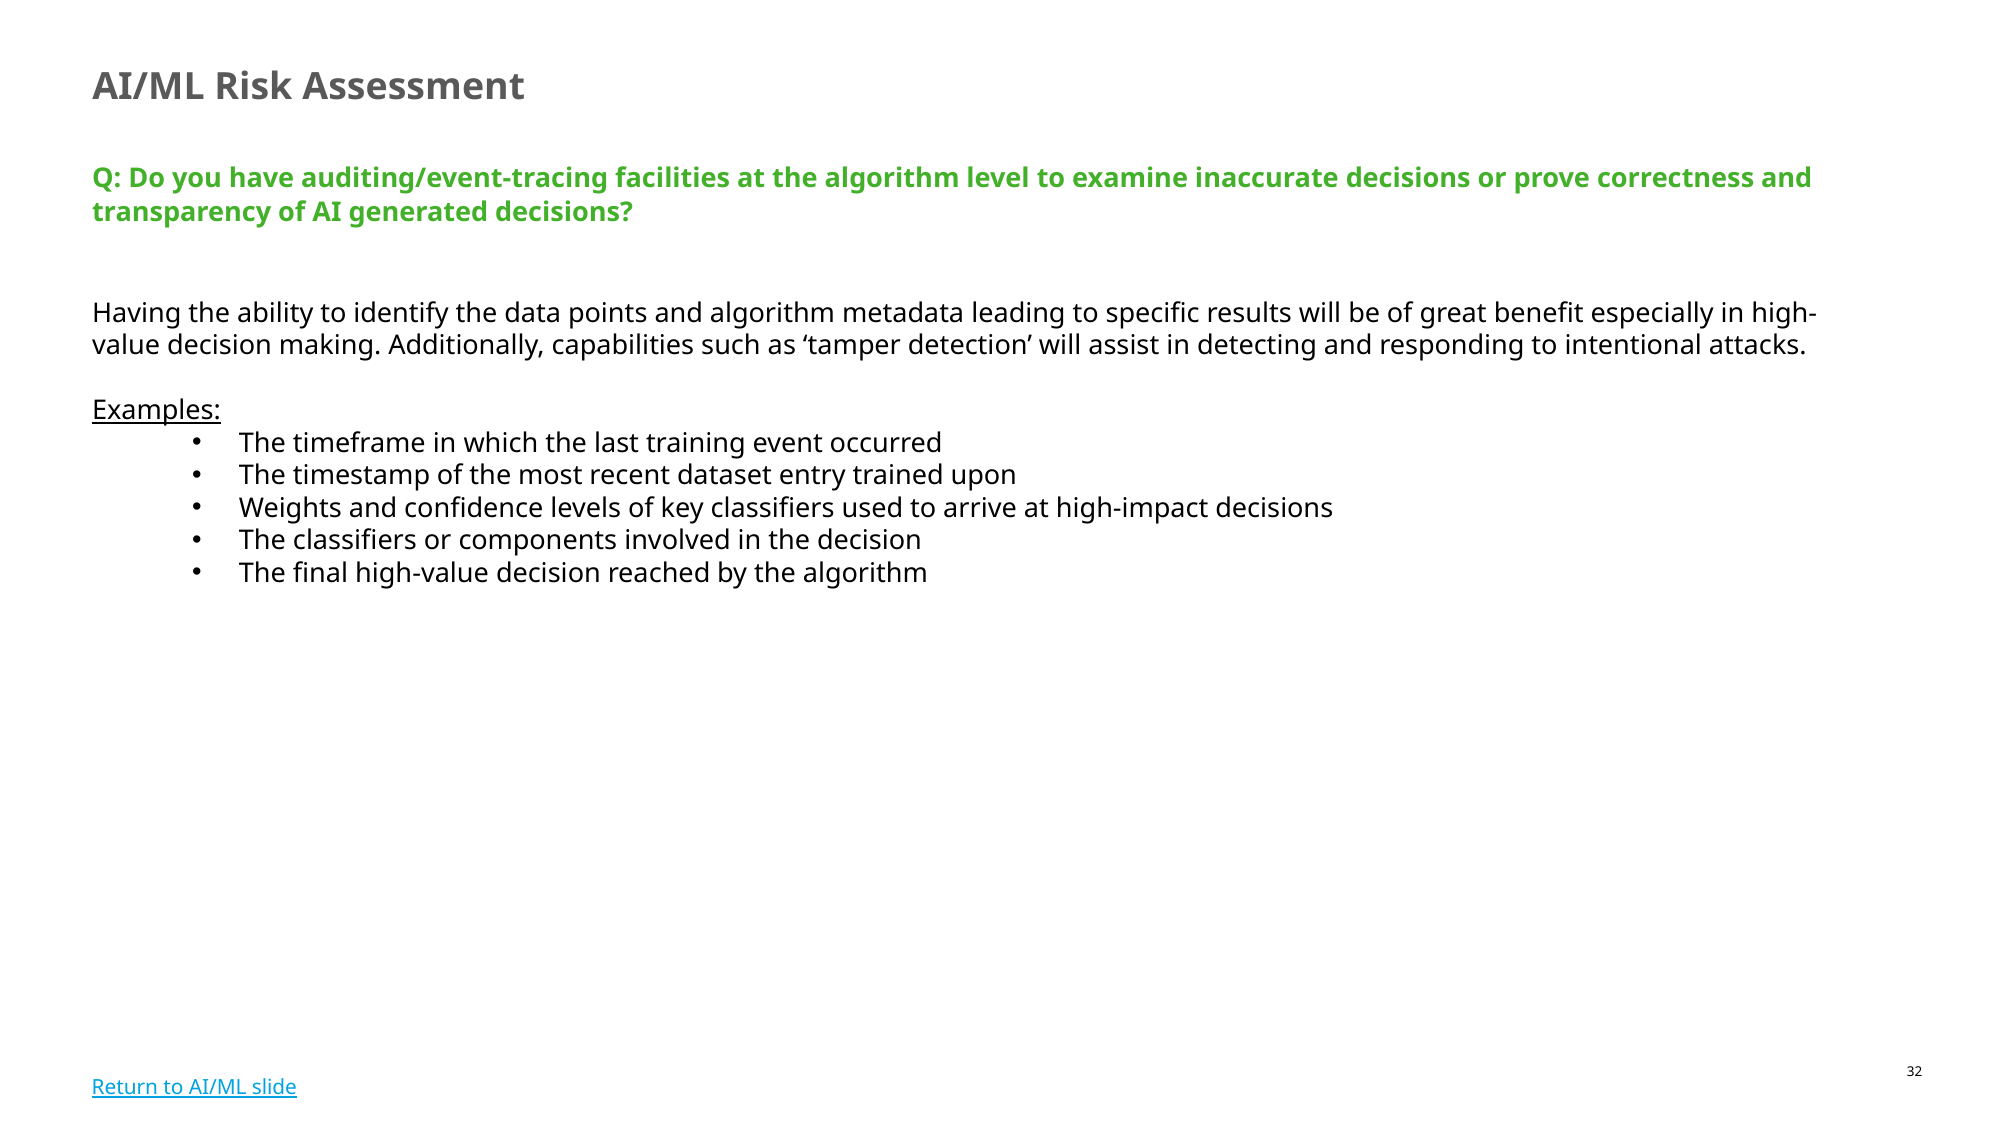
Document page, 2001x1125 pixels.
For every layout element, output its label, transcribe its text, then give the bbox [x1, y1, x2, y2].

text_box Q: Do you have auditing/event-tracing facilities at the algorithm level to examine inaccurate decisions or prove correctness and transparency of AI generated decisions? Having the ability to identify the data points and algorithm metadata leading to specific results will be of great benefit especially in high-value decision making. Additionally, capabilities such as ‘tamper detection’ will assist in detecting and responding to intentional attacks. Examples: The timeframe in which the last training event occurred The timestamp of the most recent dataset entry trained upon Weights and confidence levels of key classifiers used to arrive at high-impact decisions The classifiers or components involved in the decision The final high-value decision reached by the algorithm [77, 150, 1846, 630]
text_box Return to AI/ML slide [77, 1073, 379, 1101]
text_box AI/ML Risk Assessment [77, 48, 1924, 116]
